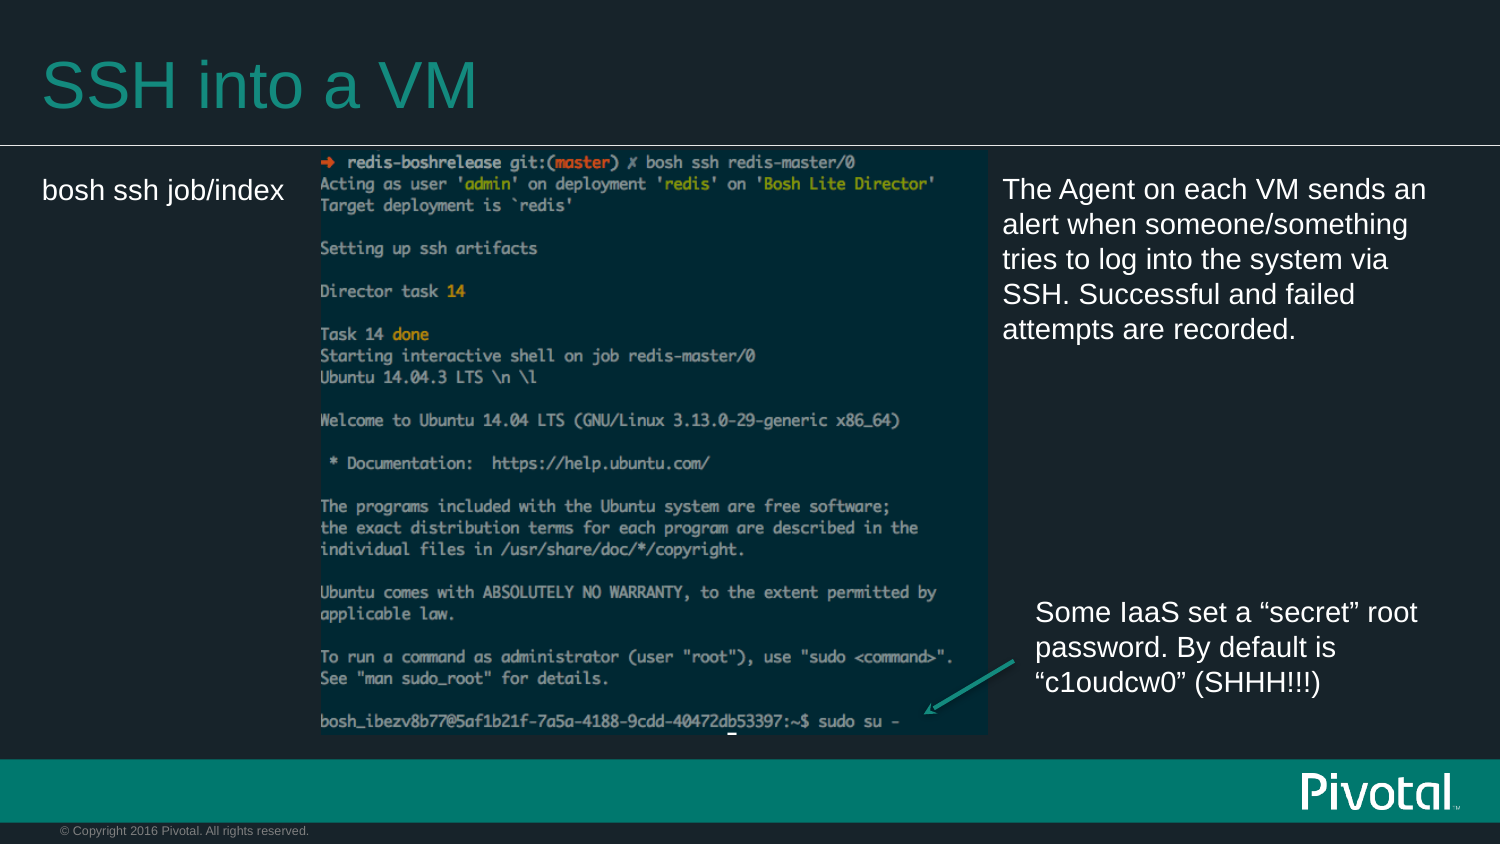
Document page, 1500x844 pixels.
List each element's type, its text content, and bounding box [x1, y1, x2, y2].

picture [521, 714, 529, 727]
picture [492, 414, 501, 426]
picture [421, 606, 447, 620]
picture [675, 350, 736, 362]
picture [647, 542, 655, 555]
picture [375, 714, 428, 728]
picture [701, 586, 719, 599]
title SSH into a VM [26, 52, 1461, 113]
picture [547, 413, 564, 427]
picture [494, 241, 501, 254]
picture [340, 413, 346, 426]
picture [820, 714, 855, 728]
picture [448, 546, 464, 556]
picture [511, 349, 537, 362]
picture [575, 413, 582, 429]
picture [439, 542, 445, 555]
picture [502, 525, 519, 534]
picture [601, 499, 655, 513]
picture [865, 521, 881, 533]
picture [666, 353, 673, 362]
picture [802, 714, 809, 728]
picture [538, 542, 547, 556]
picture [566, 499, 591, 513]
picture [584, 671, 590, 684]
picture [321, 241, 363, 255]
picture [367, 328, 375, 340]
picture [557, 202, 564, 212]
picture [474, 654, 491, 663]
picture [521, 198, 554, 212]
picture [757, 417, 799, 430]
picture [338, 350, 365, 362]
picture [503, 671, 528, 685]
picture [476, 714, 483, 726]
picture [384, 181, 401, 190]
picture [466, 349, 481, 362]
picture [457, 155, 464, 168]
picture [719, 413, 736, 427]
picture [493, 456, 537, 472]
picture [447, 460, 464, 470]
picture [630, 353, 636, 361]
picture [420, 199, 473, 215]
picture [321, 585, 374, 599]
picture [476, 546, 481, 555]
picture [592, 178, 645, 193]
picture [403, 671, 447, 685]
picture [375, 353, 392, 365]
picture [511, 546, 537, 556]
picture [547, 715, 592, 728]
picture [828, 178, 845, 190]
picture [693, 155, 718, 169]
picture [593, 714, 627, 728]
picture [693, 651, 727, 663]
picture [891, 521, 917, 534]
picture [556, 156, 609, 169]
picture [729, 155, 762, 169]
picture [566, 586, 573, 598]
picture [411, 521, 427, 534]
picture [639, 348, 662, 362]
picture [393, 327, 428, 341]
picture [610, 586, 682, 598]
picture [375, 542, 401, 555]
picture [420, 413, 473, 427]
picture [511, 155, 527, 172]
picture [638, 417, 664, 426]
picture [838, 413, 873, 427]
picture [448, 503, 464, 513]
picture [321, 671, 346, 685]
picture [384, 589, 428, 599]
picture [321, 370, 374, 384]
picture [348, 417, 383, 427]
picture [675, 413, 682, 427]
picture [340, 327, 356, 341]
picture [349, 654, 374, 663]
picture [393, 245, 410, 257]
picture [494, 520, 499, 533]
picture [475, 499, 510, 513]
picture [665, 525, 728, 537]
picture [837, 155, 855, 169]
picture [647, 155, 682, 169]
picture [329, 350, 337, 362]
picture [321, 542, 327, 555]
picture [783, 586, 790, 599]
picture [874, 585, 908, 599]
picture [367, 349, 372, 361]
picture [393, 371, 402, 382]
picture [329, 654, 338, 663]
picture [357, 181, 374, 193]
picture [919, 585, 936, 602]
picture [728, 503, 754, 512]
picture [321, 499, 346, 513]
picture [465, 371, 474, 382]
picture [321, 714, 365, 728]
picture [647, 714, 754, 728]
picture [737, 525, 763, 534]
picture [411, 181, 446, 190]
picture [475, 370, 482, 384]
picture [321, 157, 334, 168]
picture [340, 199, 374, 215]
picture [548, 348, 555, 361]
picture [520, 370, 528, 383]
picture [538, 499, 555, 513]
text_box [923, 660, 1015, 715]
picture [529, 156, 537, 169]
picture [329, 331, 337, 340]
picture [738, 413, 755, 427]
picture [593, 349, 618, 365]
picture [628, 157, 637, 168]
picture [556, 456, 582, 470]
picture [412, 198, 419, 211]
picture [393, 414, 411, 427]
picture [547, 456, 556, 470]
picture [729, 585, 754, 599]
picture [873, 413, 891, 427]
picture [584, 176, 591, 189]
picture [321, 414, 337, 427]
picture [448, 672, 482, 685]
picture [737, 348, 755, 362]
picture [339, 177, 354, 190]
picture [366, 675, 392, 684]
picture [483, 585, 564, 599]
picture [367, 714, 372, 727]
picture [375, 328, 384, 340]
picture [738, 649, 745, 665]
picture [321, 199, 329, 211]
picture [520, 499, 535, 512]
picture [630, 417, 635, 426]
picture [583, 585, 601, 599]
picture [448, 285, 465, 297]
picture [349, 606, 355, 619]
picture [583, 413, 627, 427]
picture [349, 155, 382, 169]
picture [438, 585, 454, 598]
picture [828, 521, 854, 534]
picture [674, 456, 710, 470]
picture [539, 414, 546, 426]
picture [411, 370, 429, 384]
picture [765, 159, 772, 169]
picture [565, 353, 582, 362]
picture [611, 456, 664, 470]
picture [321, 178, 337, 190]
picture [865, 718, 881, 728]
picture [466, 499, 472, 512]
picture [601, 542, 645, 556]
picture [493, 370, 510, 383]
picture [557, 651, 618, 663]
picture [402, 611, 410, 620]
picture [710, 542, 736, 559]
picture [855, 177, 871, 189]
picture [922, 710, 937, 719]
picture [538, 671, 581, 685]
picture [385, 159, 392, 169]
picture [666, 500, 719, 516]
picture [756, 714, 773, 728]
picture [502, 650, 554, 663]
picture [793, 525, 799, 534]
picture [638, 654, 673, 663]
picture [439, 370, 446, 384]
picture [584, 520, 609, 534]
picture [403, 542, 409, 555]
picture [765, 589, 782, 598]
picture [773, 521, 790, 534]
picture [802, 413, 816, 426]
picture [321, 328, 329, 339]
picture [366, 607, 392, 620]
picture [873, 650, 935, 663]
picture [403, 654, 410, 663]
picture [321, 285, 336, 297]
picture [892, 413, 899, 429]
list bosh ssh job/index [26, 156, 316, 232]
picture [530, 370, 536, 383]
picture [765, 499, 773, 511]
picture [620, 521, 655, 534]
picture [394, 155, 455, 169]
picture [529, 181, 546, 190]
picture [811, 499, 881, 513]
picture [828, 585, 871, 601]
picture [331, 456, 337, 464]
picture [802, 159, 809, 169]
picture [548, 542, 601, 556]
picture [357, 503, 428, 516]
picture [330, 542, 354, 555]
picture [502, 542, 511, 555]
picture [484, 546, 491, 554]
picture [811, 521, 825, 533]
picture [728, 181, 745, 190]
picture [593, 675, 600, 685]
picture [384, 198, 410, 214]
picture [358, 606, 363, 619]
picture [430, 521, 463, 534]
picture [484, 714, 519, 727]
picture [366, 245, 383, 258]
picture [511, 413, 529, 427]
picture [629, 649, 636, 665]
picture [485, 202, 490, 211]
picture [394, 606, 401, 619]
picture [321, 611, 347, 622]
picture [529, 522, 573, 534]
picture [774, 715, 782, 726]
picture [483, 353, 500, 362]
text_box Some IaaS set a “secret” root password. By default is “c1oudcw0” (SHHH!!!) [1020, 578, 1469, 735]
picture [494, 202, 500, 212]
picture [421, 241, 446, 255]
picture [321, 521, 346, 534]
picture [775, 159, 799, 168]
picture [411, 650, 464, 663]
picture [765, 177, 799, 190]
picture [457, 371, 464, 383]
picture [357, 542, 372, 555]
picture [693, 413, 709, 427]
picture [485, 245, 490, 254]
picture [321, 348, 328, 362]
picture [584, 456, 600, 472]
picture [539, 348, 545, 361]
picture [439, 499, 445, 512]
picture [329, 202, 337, 211]
picture [340, 285, 392, 298]
picture [666, 176, 709, 190]
picture [1302, 773, 1460, 810]
picture [656, 542, 708, 559]
picture [348, 456, 446, 470]
picture [548, 155, 555, 171]
picture [539, 715, 547, 726]
picture [465, 159, 501, 169]
picture [792, 586, 817, 599]
picture [465, 176, 510, 190]
picture [855, 654, 872, 663]
picture [385, 371, 393, 383]
picture [466, 521, 491, 534]
picture [402, 284, 437, 298]
picture [485, 414, 492, 426]
picture [611, 155, 618, 171]
picture [430, 714, 473, 728]
picture [765, 654, 790, 663]
picture [811, 178, 818, 189]
picture [457, 585, 473, 598]
picture [628, 714, 645, 728]
picture [502, 242, 537, 255]
picture [384, 654, 392, 663]
picture [774, 503, 799, 513]
picture [556, 177, 582, 192]
picture [810, 156, 836, 169]
picture [403, 349, 464, 362]
text_box The Agent on each VM sends an alert when someone/something tries to log into the system via SSH. Successful and failed attempts are recorded. [992, 155, 1477, 407]
picture [456, 242, 482, 255]
picture [810, 650, 846, 663]
picture [321, 651, 329, 662]
picture [819, 176, 825, 189]
picture [801, 525, 808, 534]
picture [819, 417, 827, 427]
picture [358, 522, 401, 534]
picture [421, 542, 436, 555]
picture [874, 178, 926, 190]
